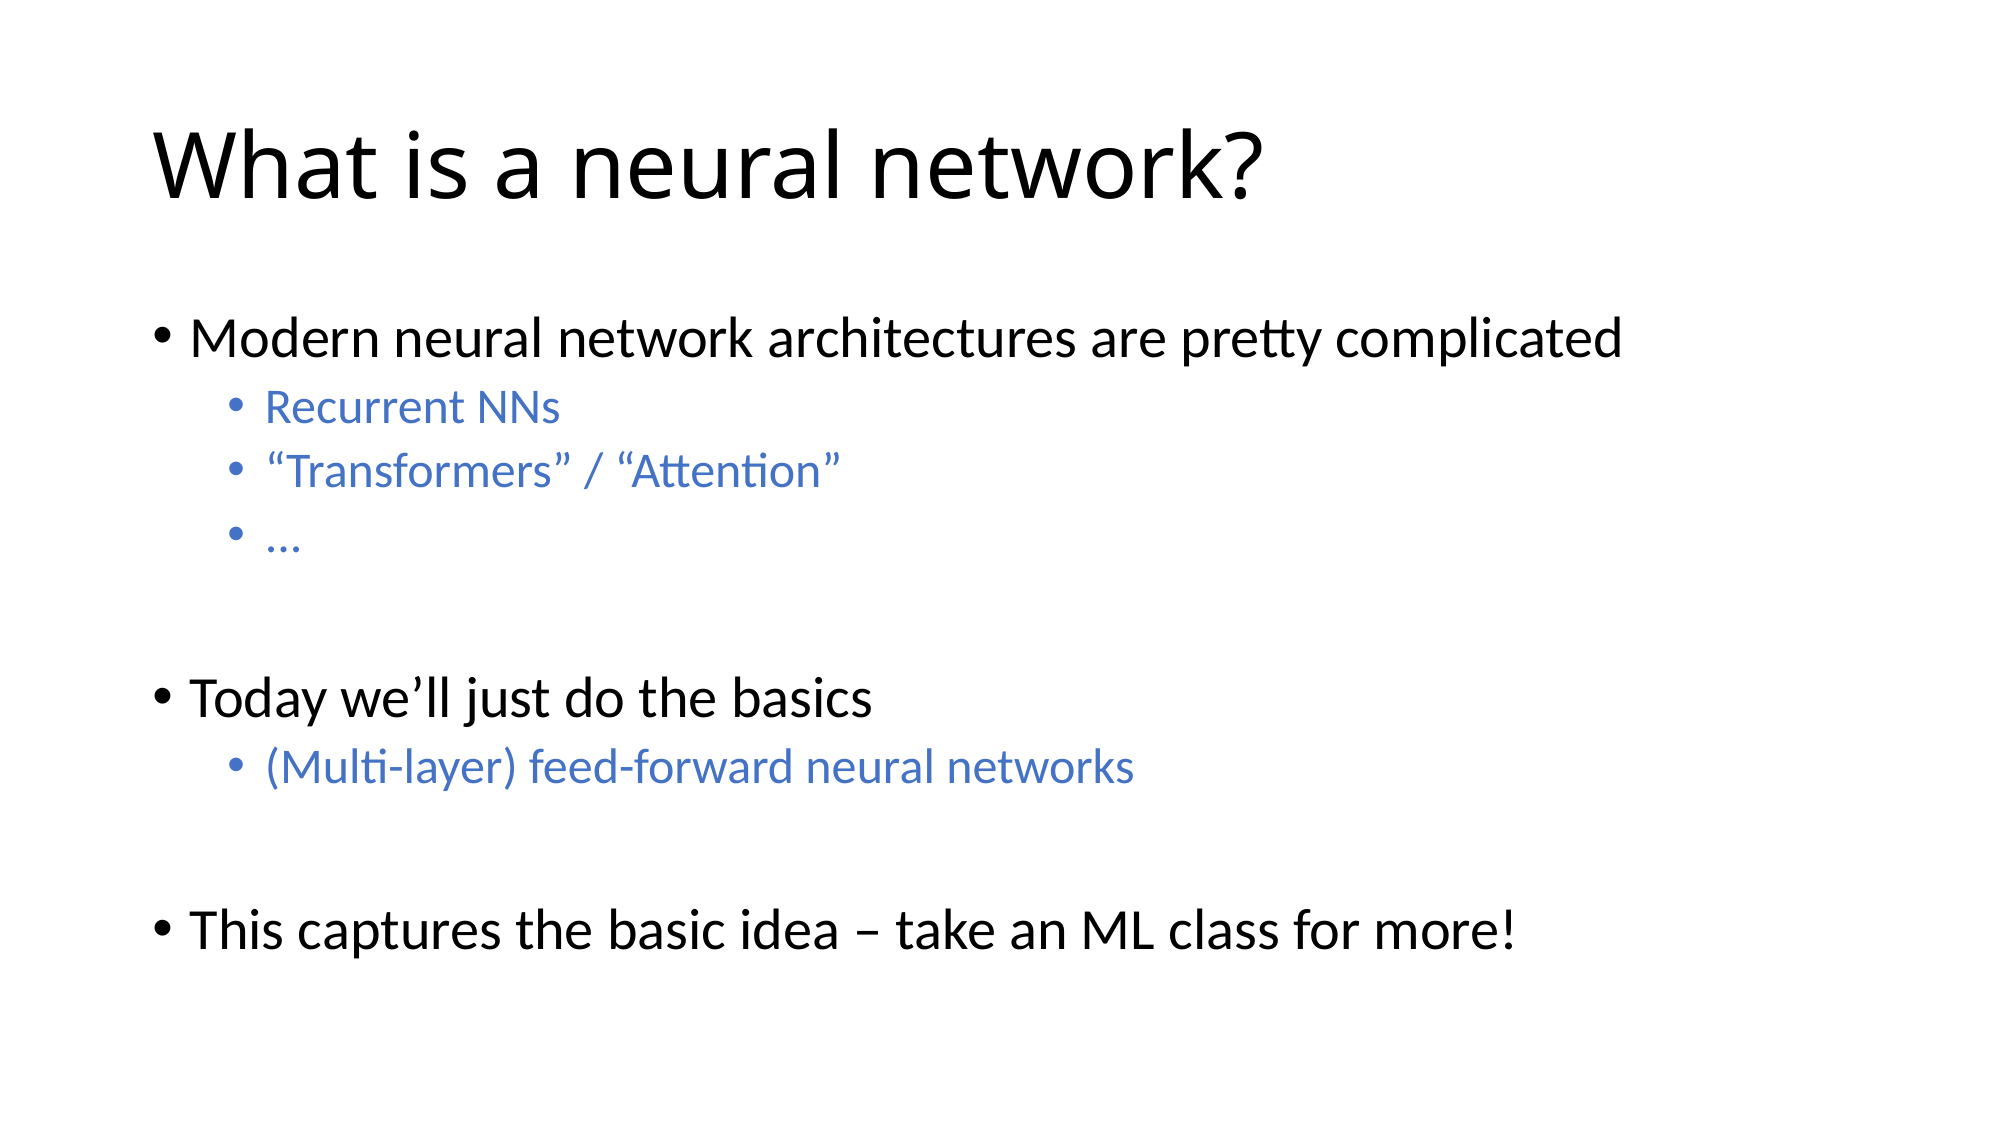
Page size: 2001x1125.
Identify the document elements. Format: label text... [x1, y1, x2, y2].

list Modern neural network architectures are pretty complicated Recurrent NNs “Transformers” / “Attention” ... Today we’ll just do the basics (Multi-layer) feed-forward neural networks This captures the basic idea – take an ML class for more! [137, 299, 1863, 1014]
title What is a neural network? [137, 59, 1863, 278]
